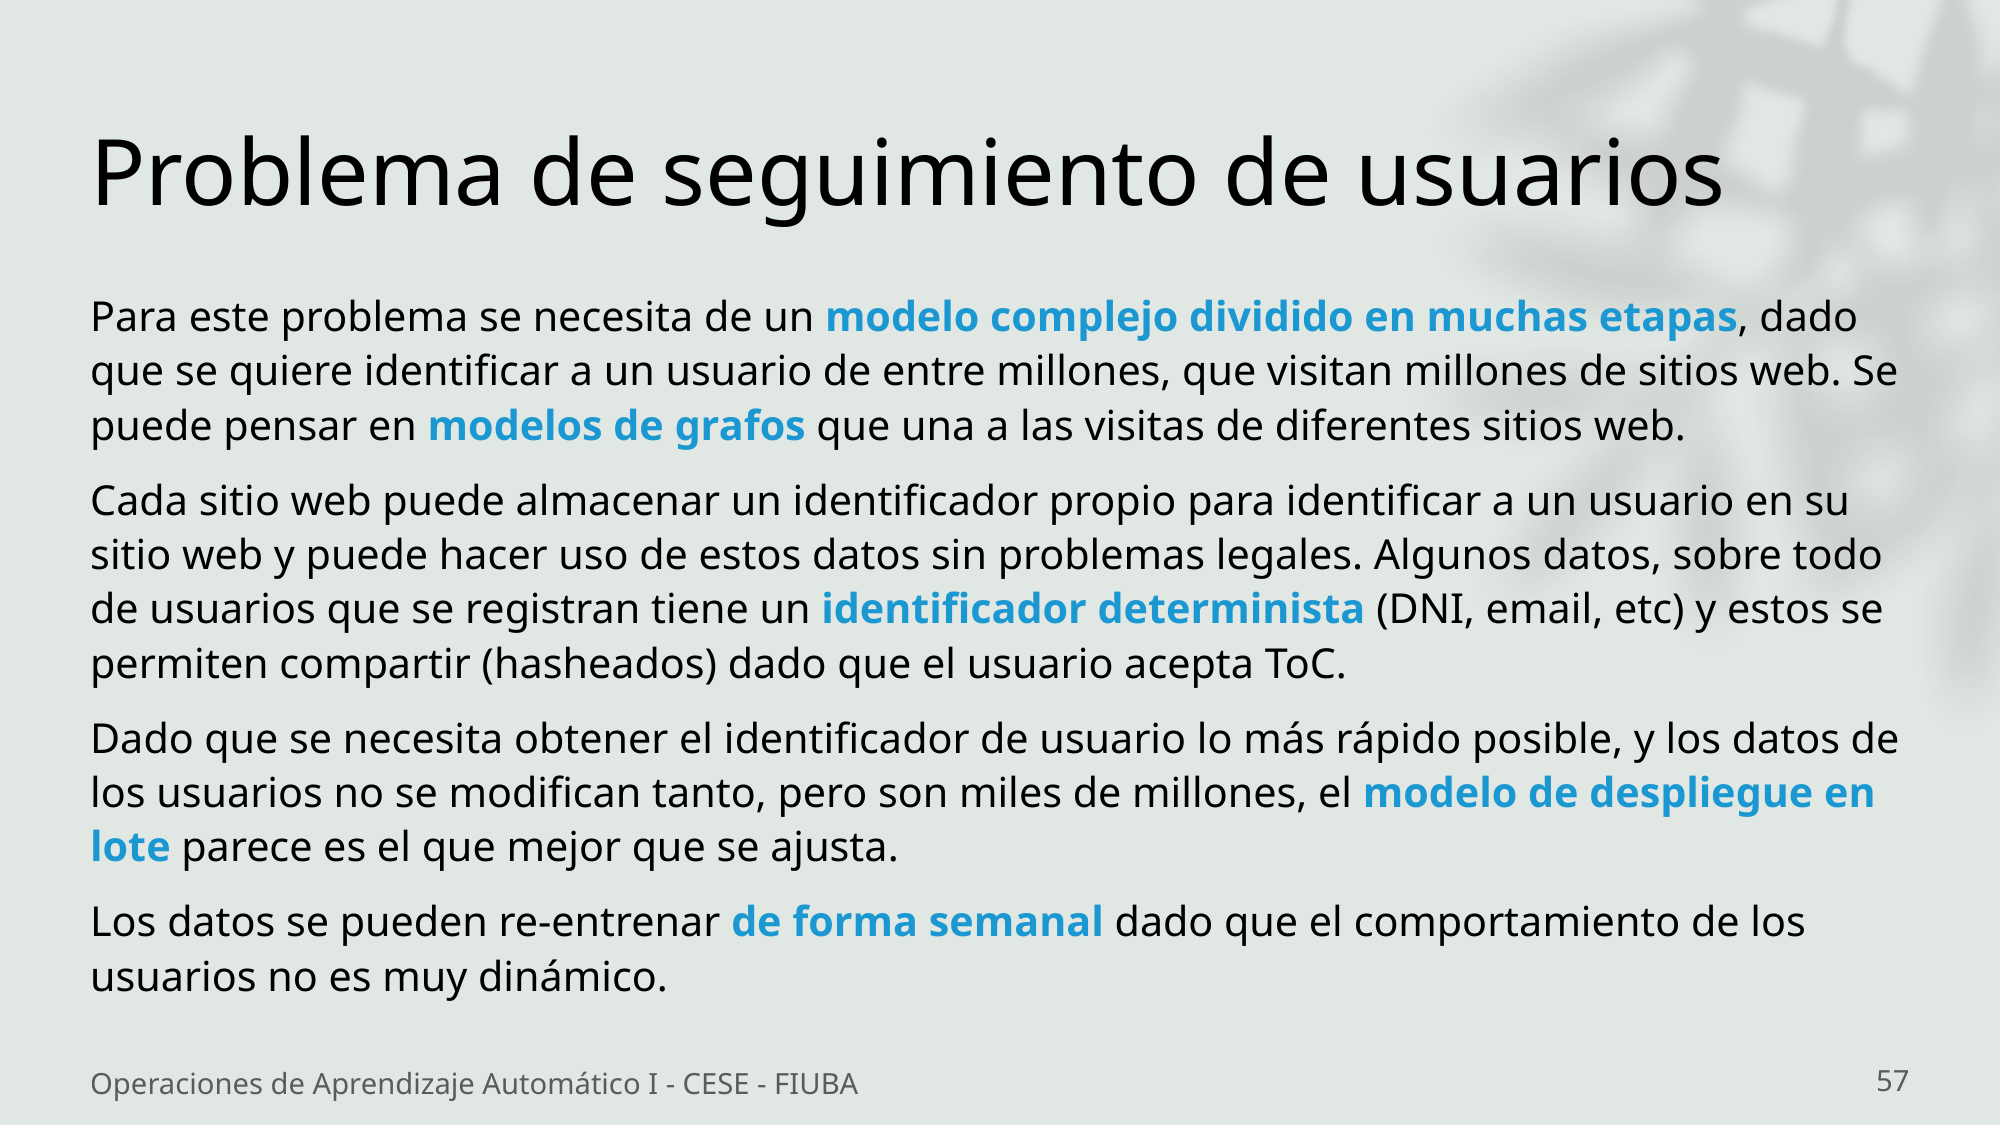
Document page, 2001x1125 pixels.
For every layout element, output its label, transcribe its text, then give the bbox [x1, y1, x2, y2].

title Problema de seguimiento de usuarios [75, 60, 1863, 277]
list Para este problema se necesita de un modelo complejo dividido en muchas etapas, dado que se quiere identificar a un usuario de entre millones, que visitan millones de sitios web. Se puede pensar en modelos de grafos que una a las visitas de diferentes sitios web. Cada sitio web puede almacenar un identificador propio para identificar a un usuario en su sitio web y puede hacer uso de estos datos sin problemas legales. Algunos datos, sobre todo de usuarios que se registran tiene un identificador determinista (DNI, email, etc) y estos se permiten compartir (hasheados) dado que el usuario acepta ToC. Dado que se necesita obtener el identificador de usuario lo más rápido posible, y los datos de los usuarios no se modifican tanto, pero son miles de millones, el modelo de despliegue en lote parece es el que mejor que se ajusta. Los datos se pueden re-entrenar de forma semanal dado que el comportamiento de los usuarios no es muy dinámico. [75, 277, 1925, 1009]
footer Operaciones de Aprendizaje Automático I - CESE - FIUBA [75, 1052, 1186, 1113]
slide_number 57 [1474, 1052, 1925, 1113]
